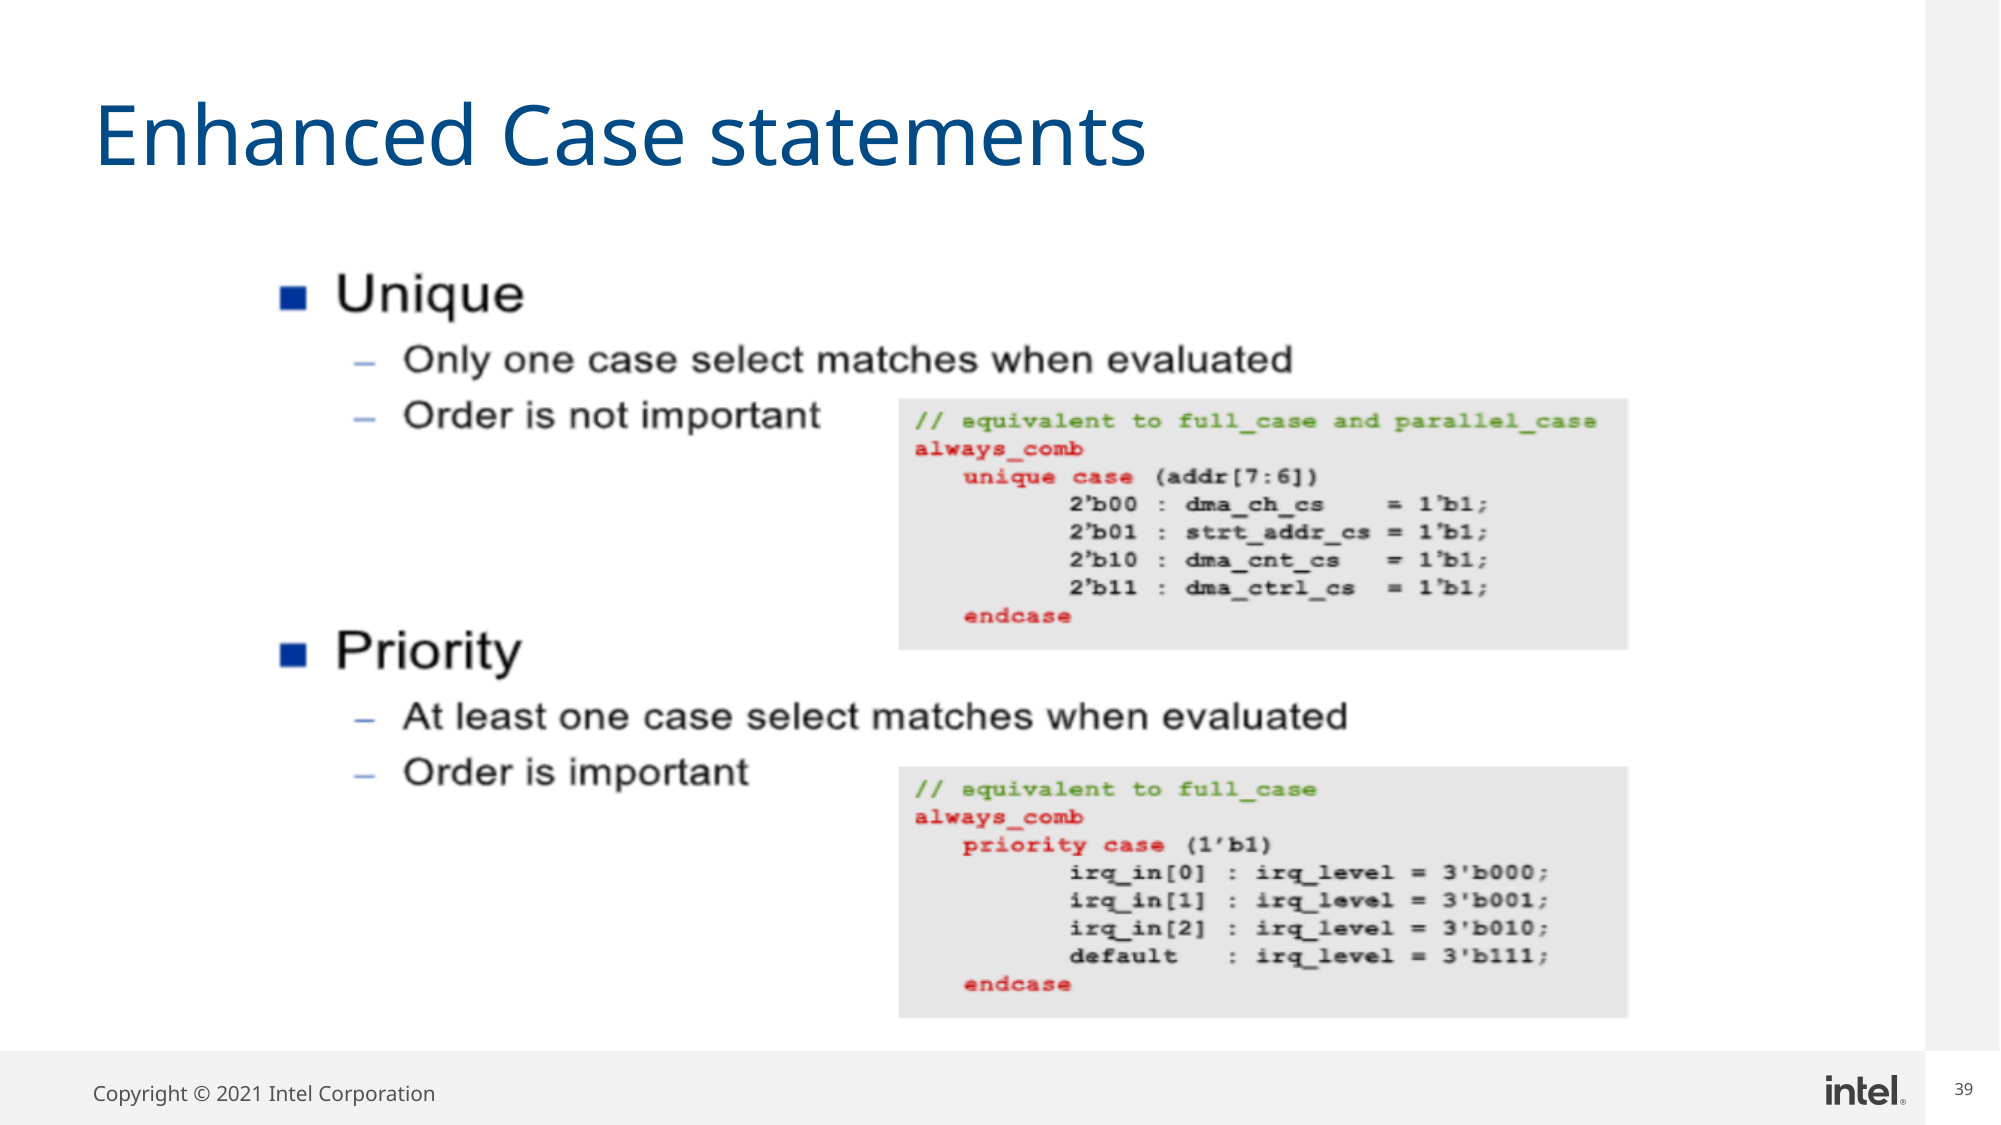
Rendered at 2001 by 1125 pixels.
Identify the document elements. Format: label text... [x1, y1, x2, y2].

picture [1826, 1075, 1906, 1105]
title Enhanced Case statements [93, 93, 1901, 251]
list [242, 237, 1637, 1026]
